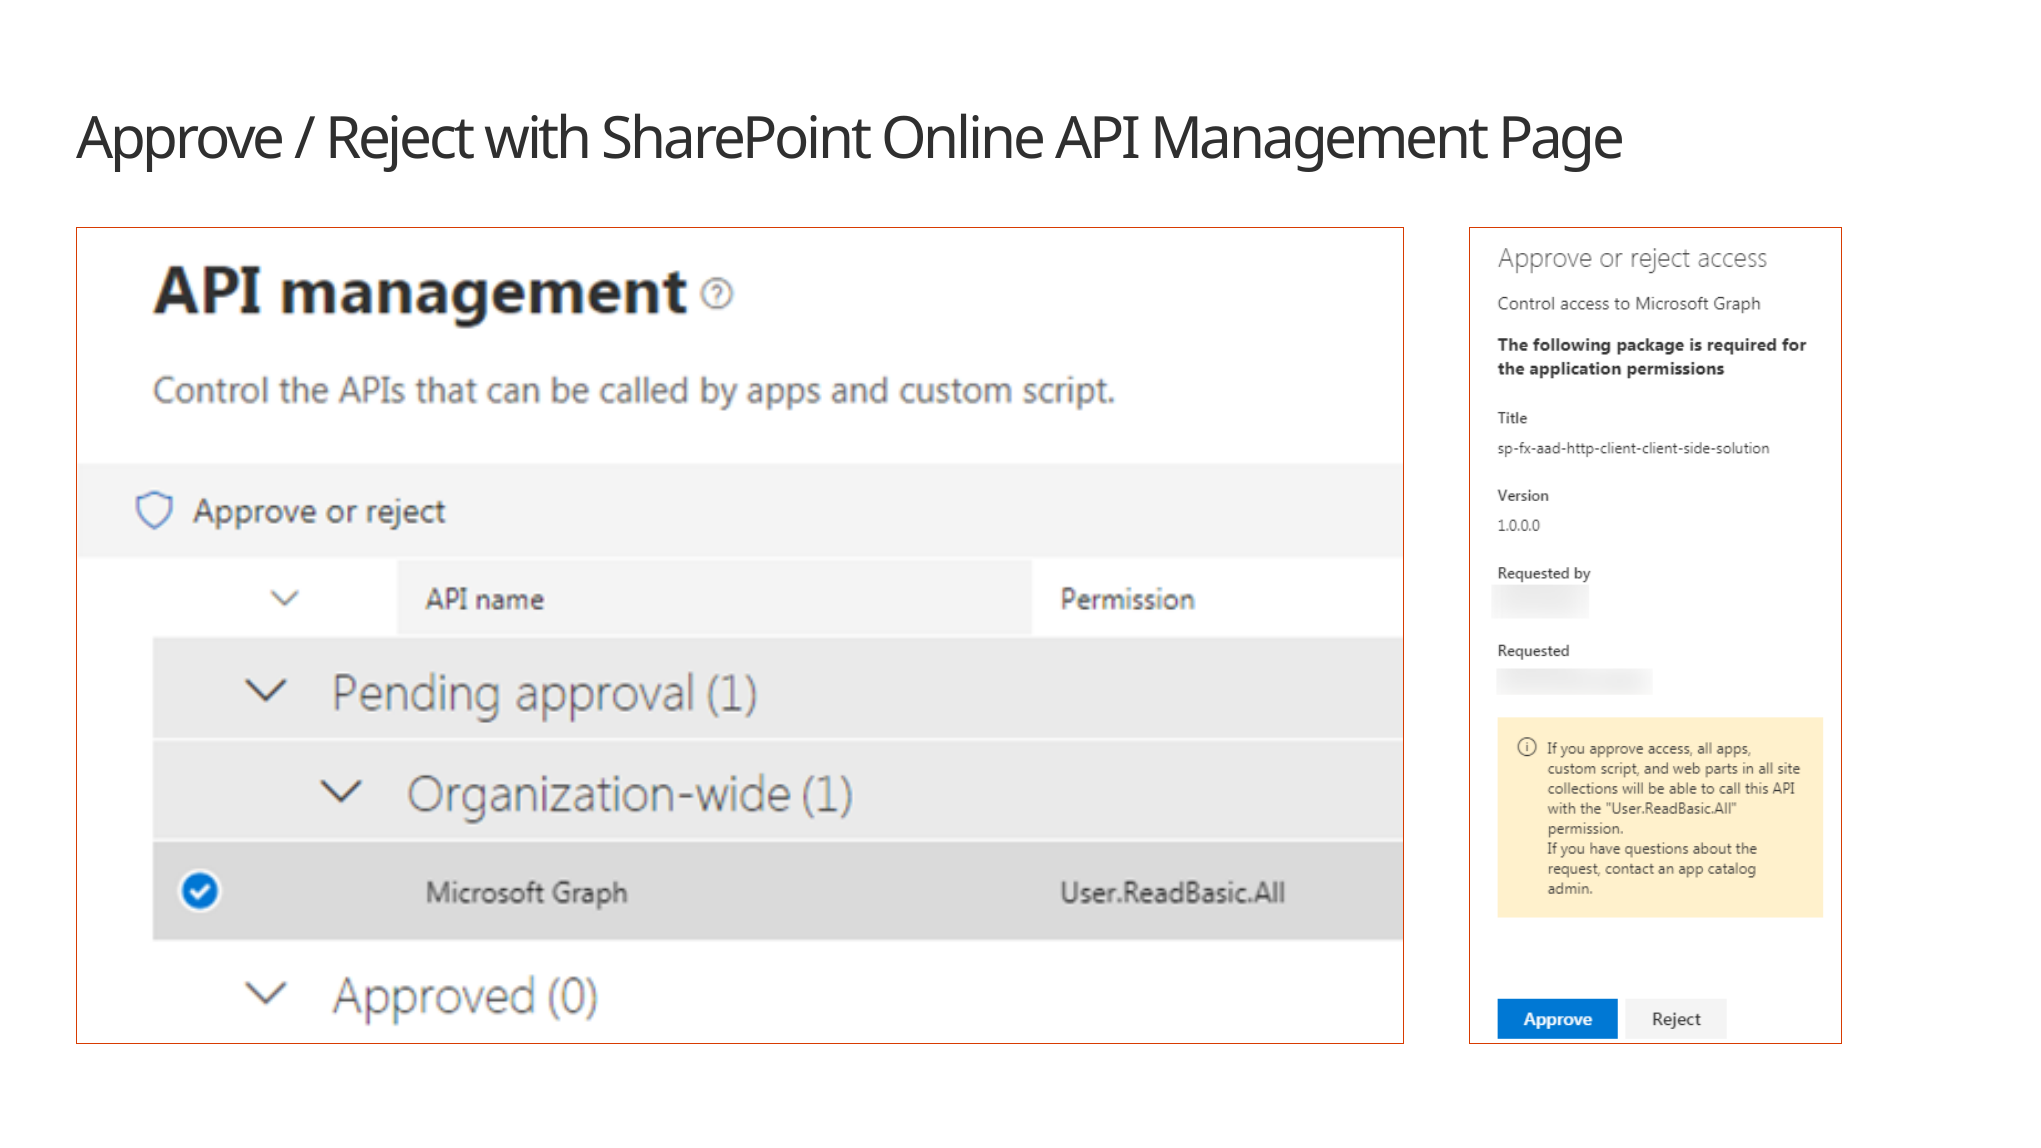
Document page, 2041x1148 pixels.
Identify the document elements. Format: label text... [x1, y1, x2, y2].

picture [75, 226, 1404, 1044]
title Approve / Reject with SharePoint Online API Management Page [76, 103, 1969, 172]
picture [1468, 226, 1842, 1044]
